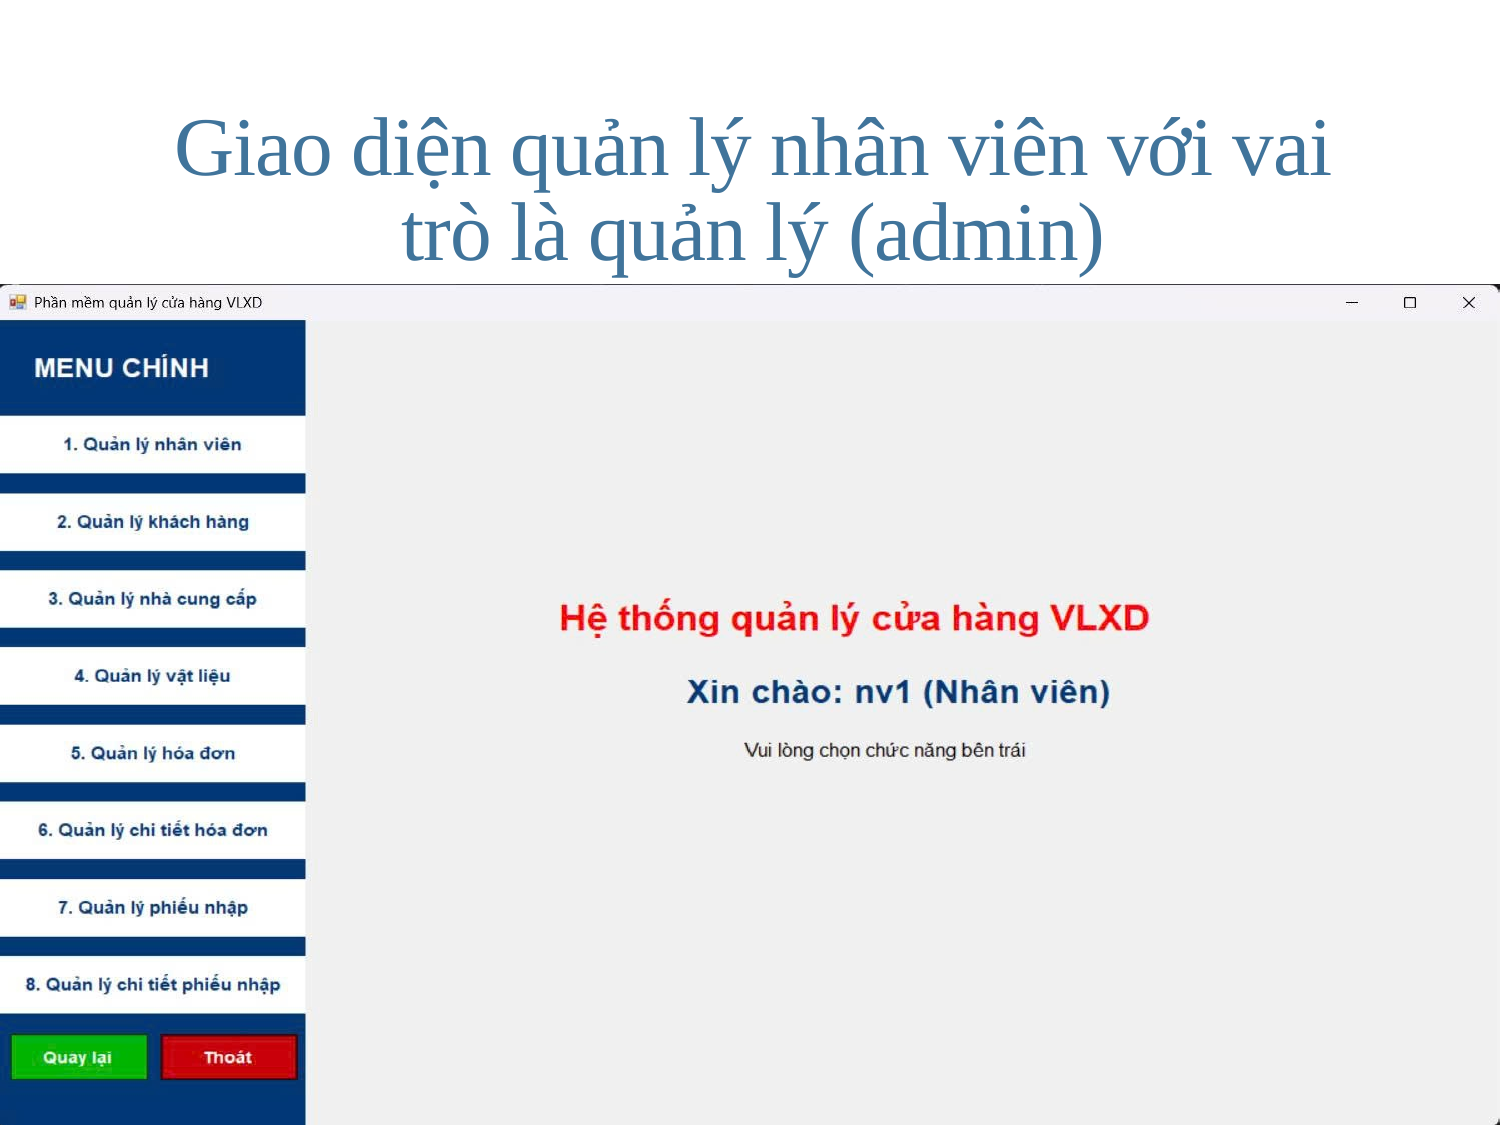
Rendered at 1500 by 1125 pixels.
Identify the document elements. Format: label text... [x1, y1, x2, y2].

title Giao diện quản lý nhân viên với vai trò là quản lý (admin) [135, 47, 1373, 282]
picture [0, 284, 1500, 1125]
